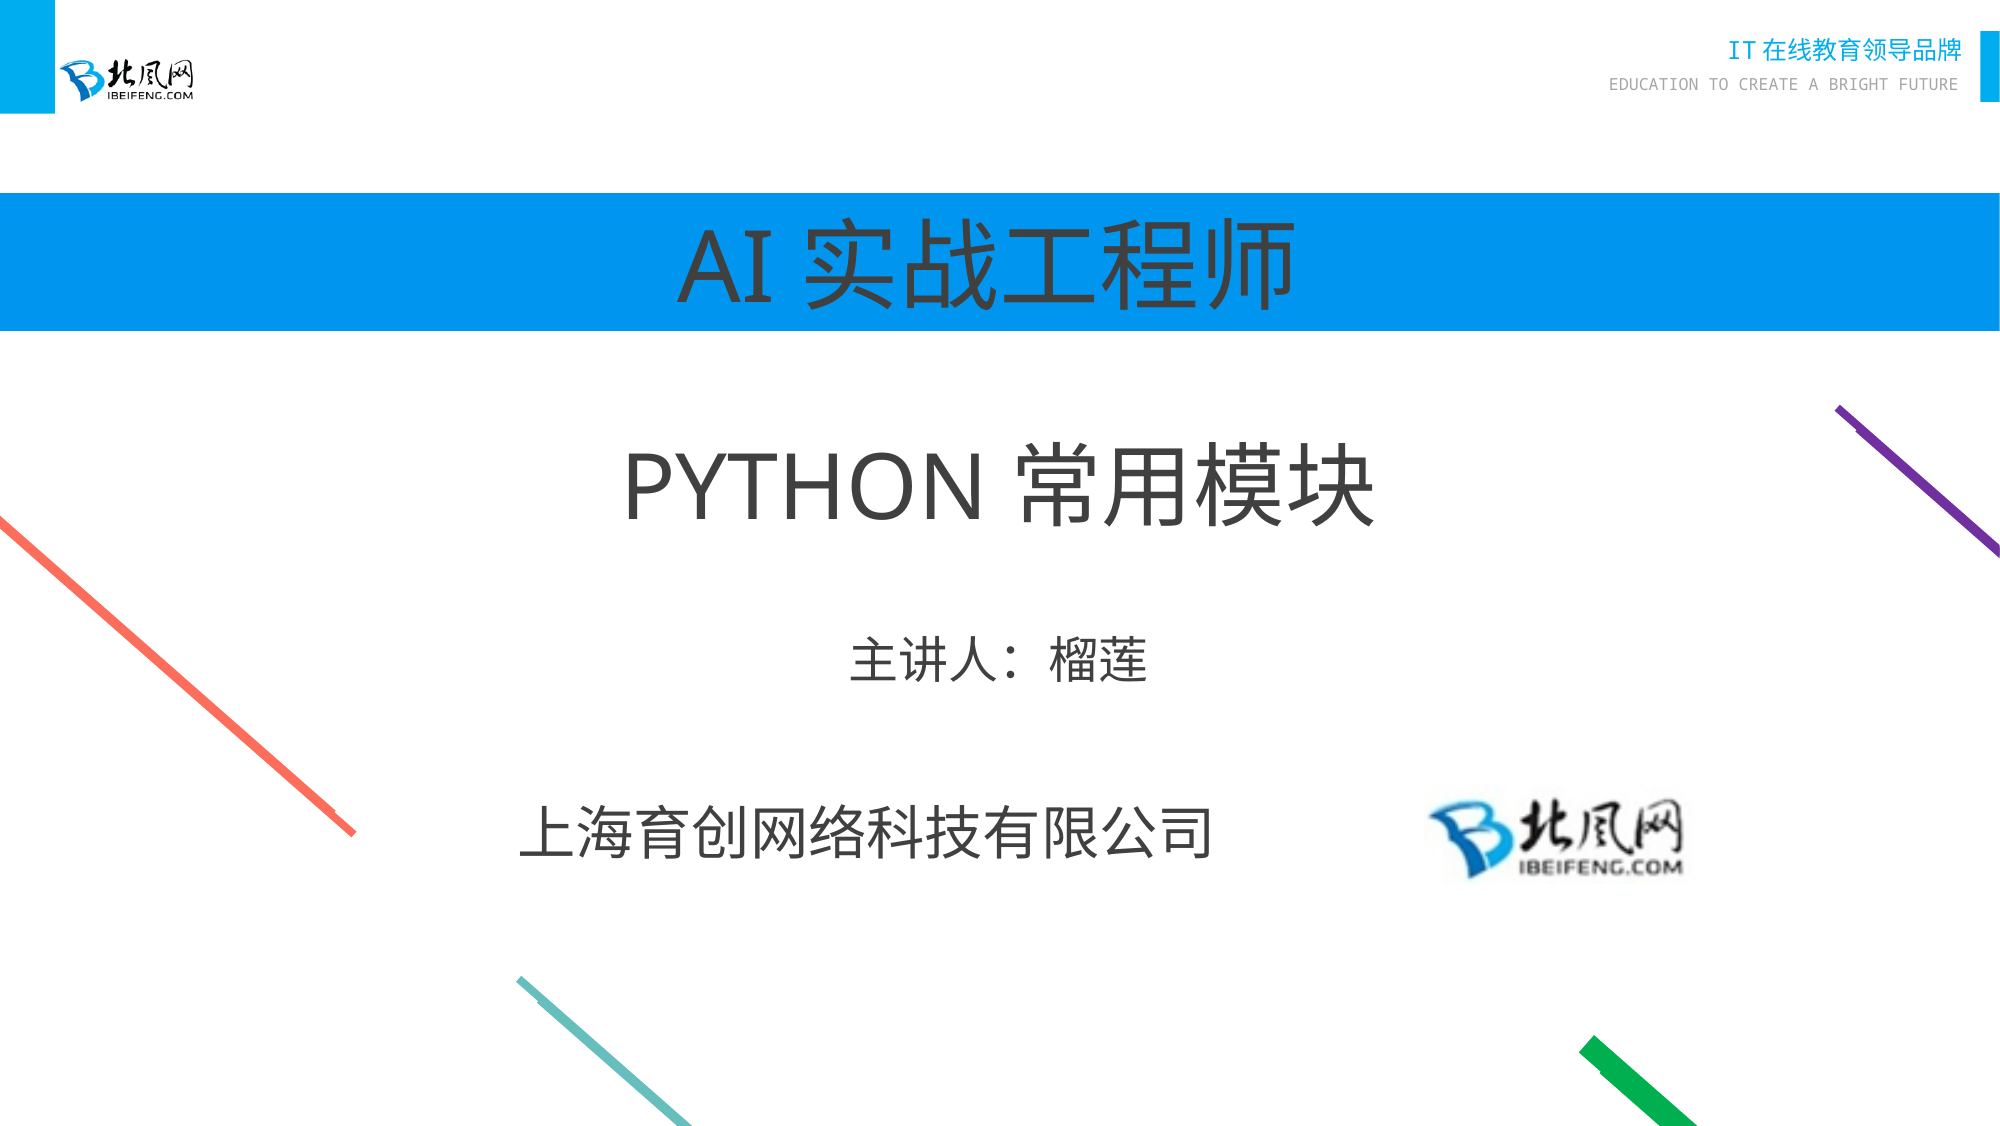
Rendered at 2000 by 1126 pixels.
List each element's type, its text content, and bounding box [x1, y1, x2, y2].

text_box [1833, 403, 2000, 545]
text_box 上海育创网络科技有限公司 [387, 789, 1346, 874]
text_box [514, 974, 694, 1126]
text_box AI实战工程师 [0, 193, 2000, 331]
text_box [0, 516, 358, 839]
text_box [1598, 1054, 1697, 1126]
text_box [1577, 1033, 1699, 1126]
subtitle PYTHON常用模块 主讲人：榴莲 [573, 432, 1425, 705]
picture [56, 54, 198, 103]
picture [1424, 783, 1699, 884]
text_box [535, 995, 691, 1126]
text_box [1853, 424, 2000, 560]
